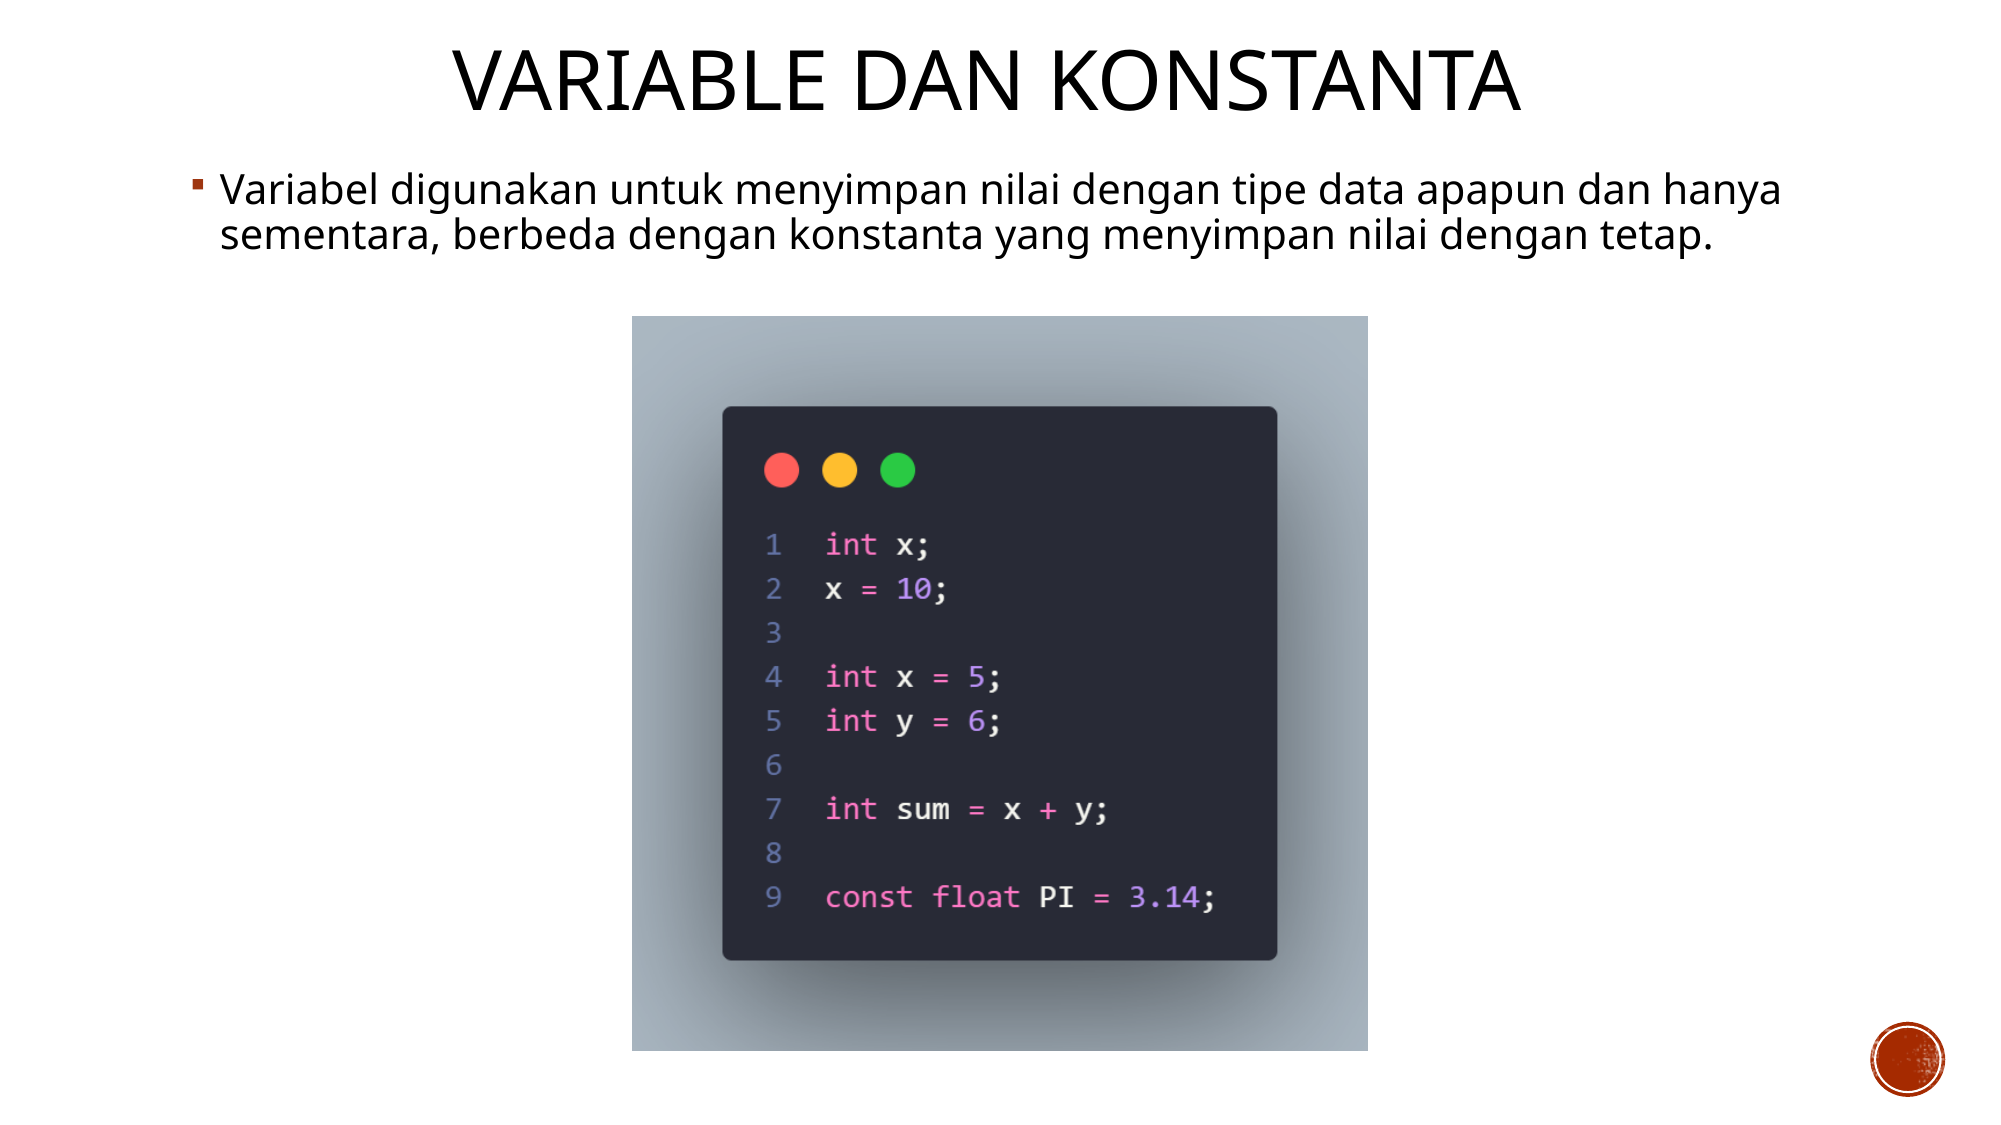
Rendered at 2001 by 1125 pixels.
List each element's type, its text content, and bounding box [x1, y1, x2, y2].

list Variabel digunakan untuk menyimpan nilai dengan tipe data apapun dan hanya sementara, berbeda dengan konstanta yang menyimpan nilai dengan tetap. [174, 161, 1825, 826]
picture [632, 316, 1368, 1051]
title Variable dan konstanta [435, 6, 1540, 161]
